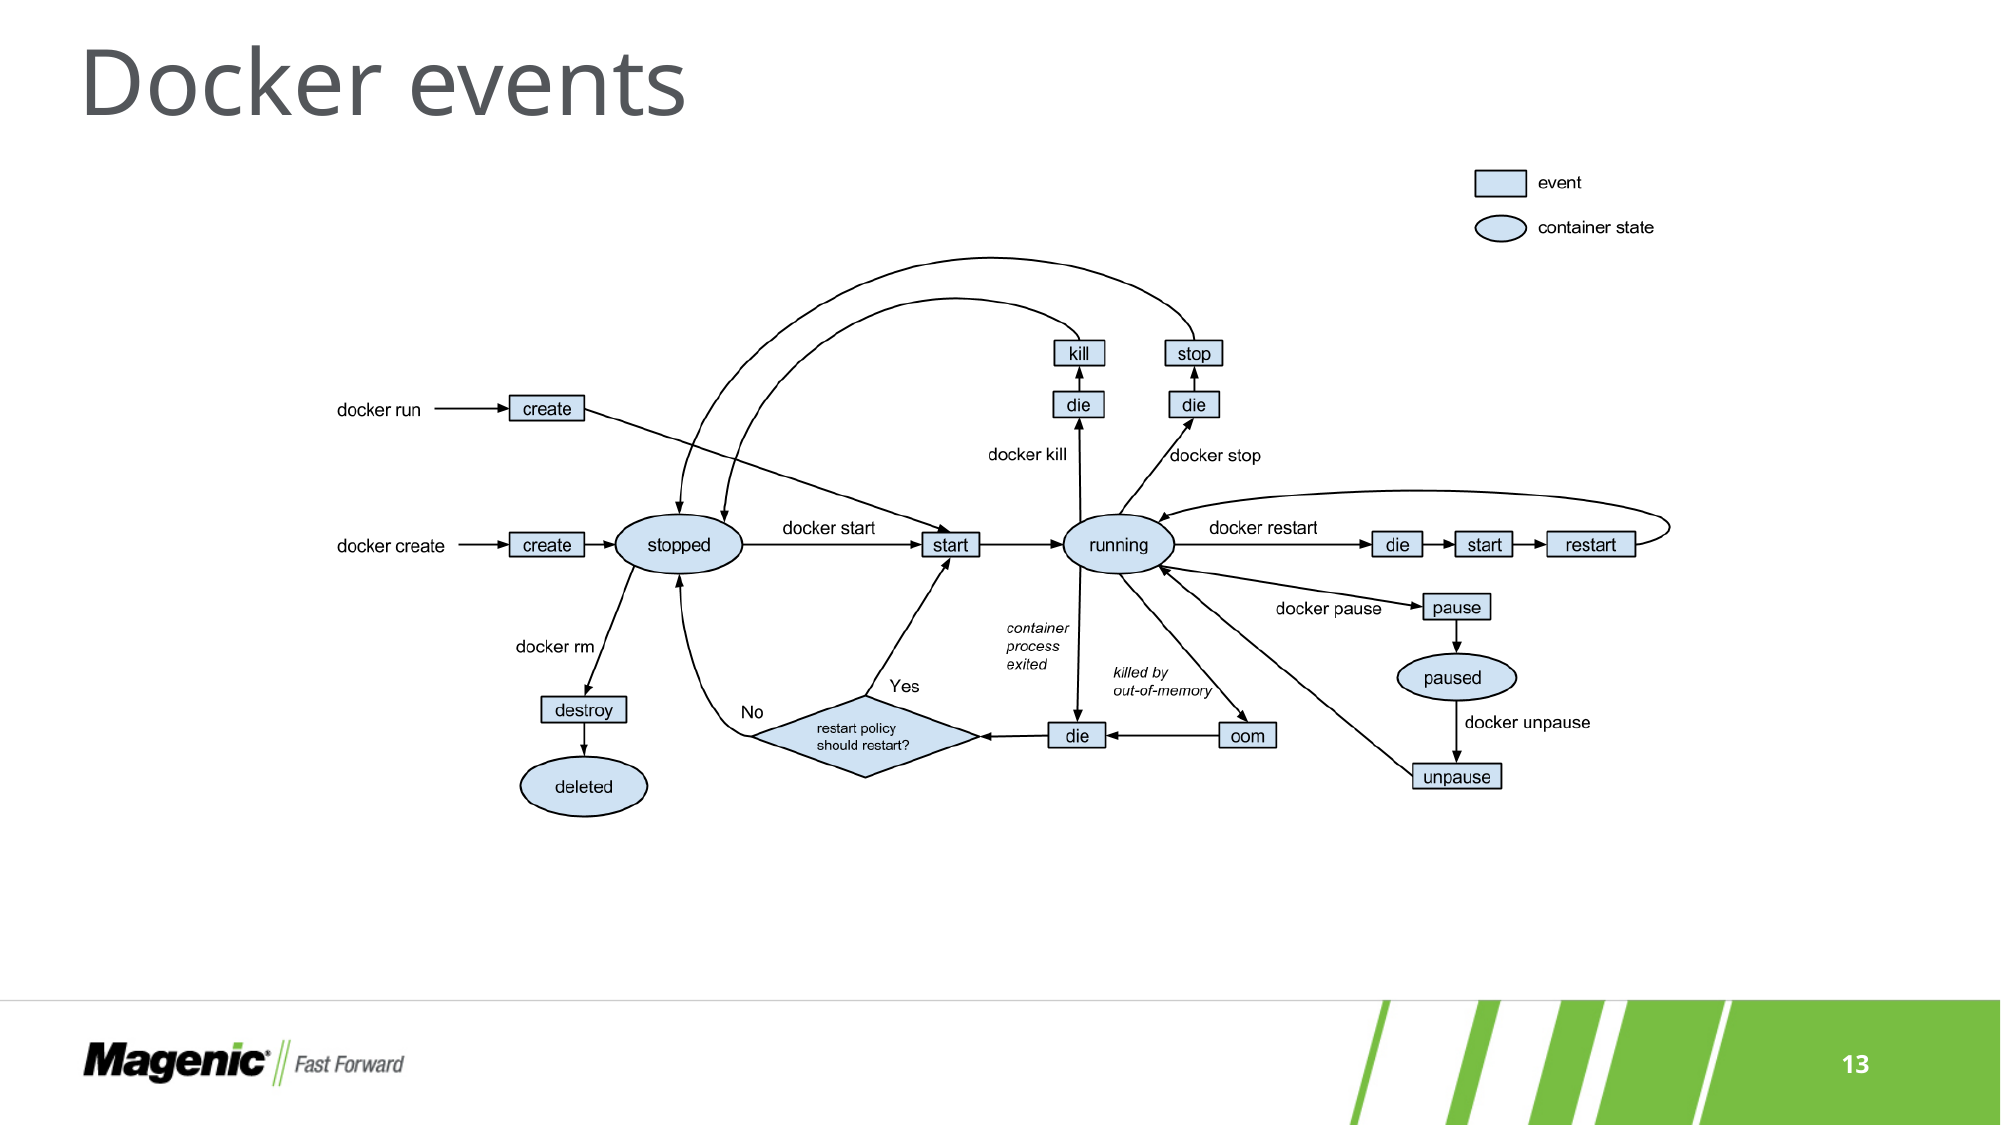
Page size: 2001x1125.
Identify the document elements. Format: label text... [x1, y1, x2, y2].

title Docker events [63, 41, 1938, 131]
picture [0, 0, 2001, 1125]
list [316, 149, 1701, 939]
